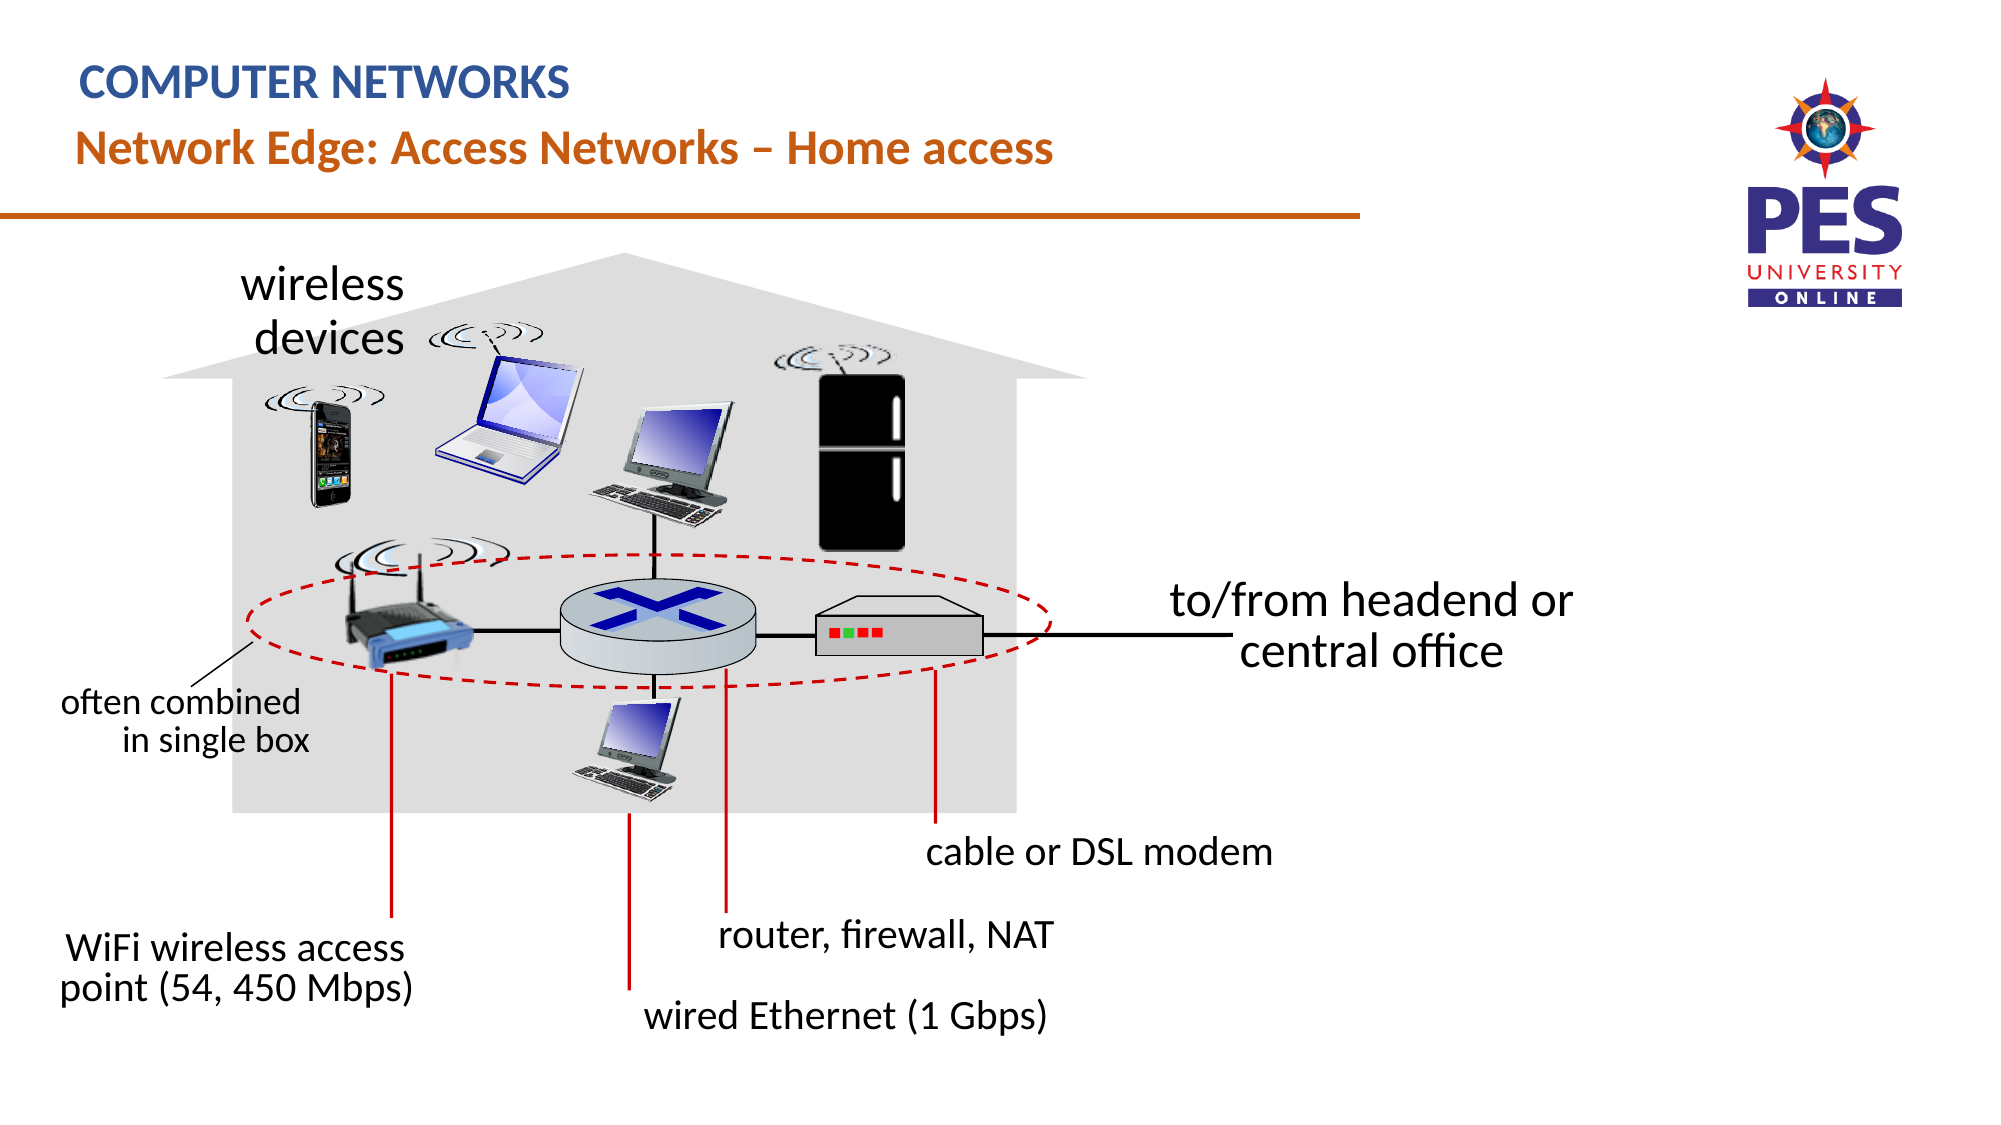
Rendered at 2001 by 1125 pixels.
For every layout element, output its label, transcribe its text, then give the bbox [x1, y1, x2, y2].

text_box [427, 319, 585, 489]
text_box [544, 692, 684, 810]
text_box [585, 376, 1017, 594]
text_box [1129, 670, 1326, 884]
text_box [773, 342, 931, 553]
text_box to/from headend or central office [1134, 567, 1610, 685]
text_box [560, 578, 756, 675]
text_box [247, 580, 334, 663]
text_box COMPUTER NETWORKS [64, 41, 1295, 106]
text_box [160, 252, 1088, 379]
text_box [382, 554, 1021, 688]
text_box [430, 678, 703, 814]
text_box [43, 673, 430, 1019]
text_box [628, 813, 1109, 1048]
picture [1748, 76, 1902, 307]
text_box wireless devices [225, 249, 420, 373]
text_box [43, 641, 328, 769]
text_box [232, 376, 654, 641]
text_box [756, 596, 1233, 656]
text_box [941, 656, 1017, 668]
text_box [703, 668, 1129, 966]
text_box Network Edge: Access Networks – Home access [60, 106, 1373, 182]
text_box [328, 662, 389, 673]
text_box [334, 535, 511, 671]
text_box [264, 382, 385, 508]
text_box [553, 395, 739, 538]
